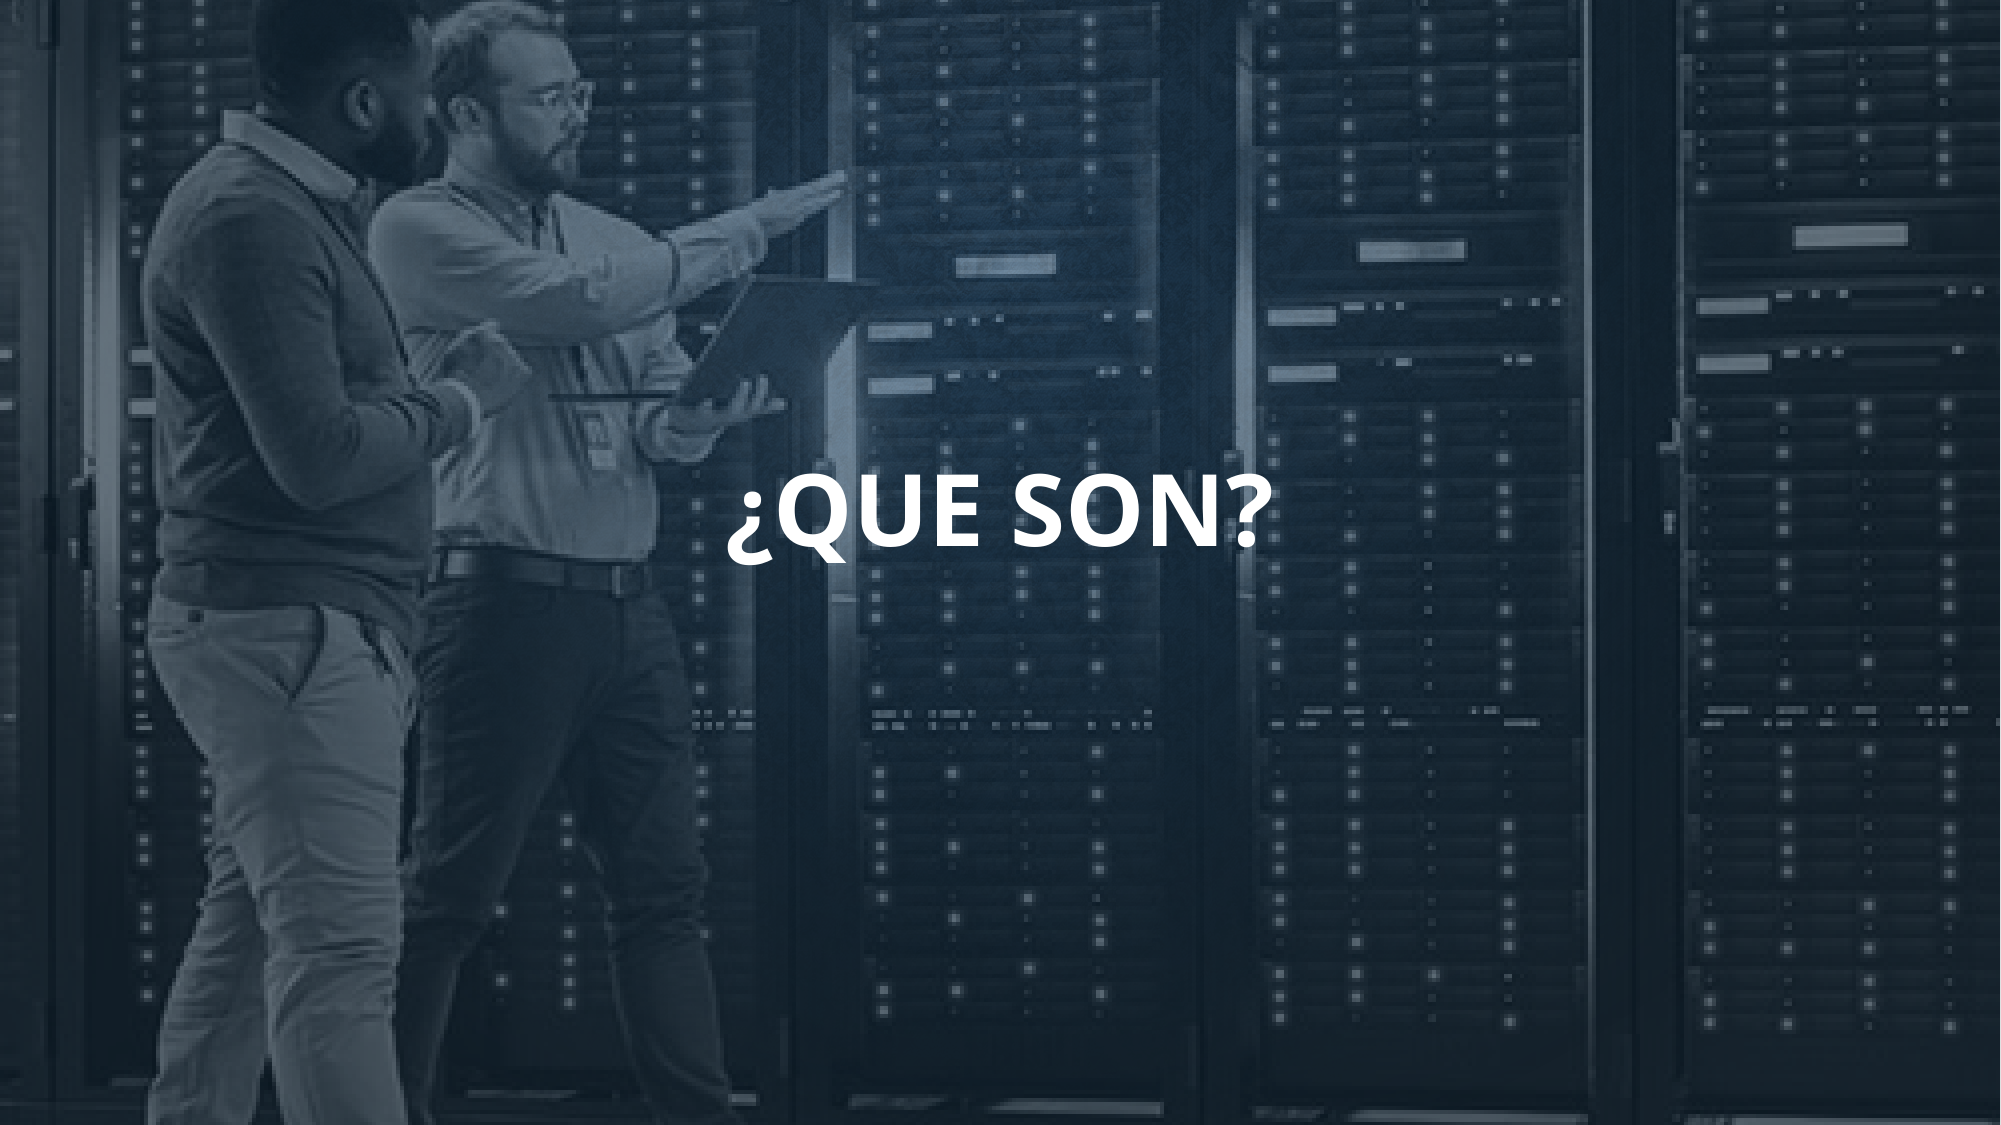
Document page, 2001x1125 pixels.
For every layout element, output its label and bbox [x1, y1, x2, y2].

list [0, 0, 2000, 1125]
